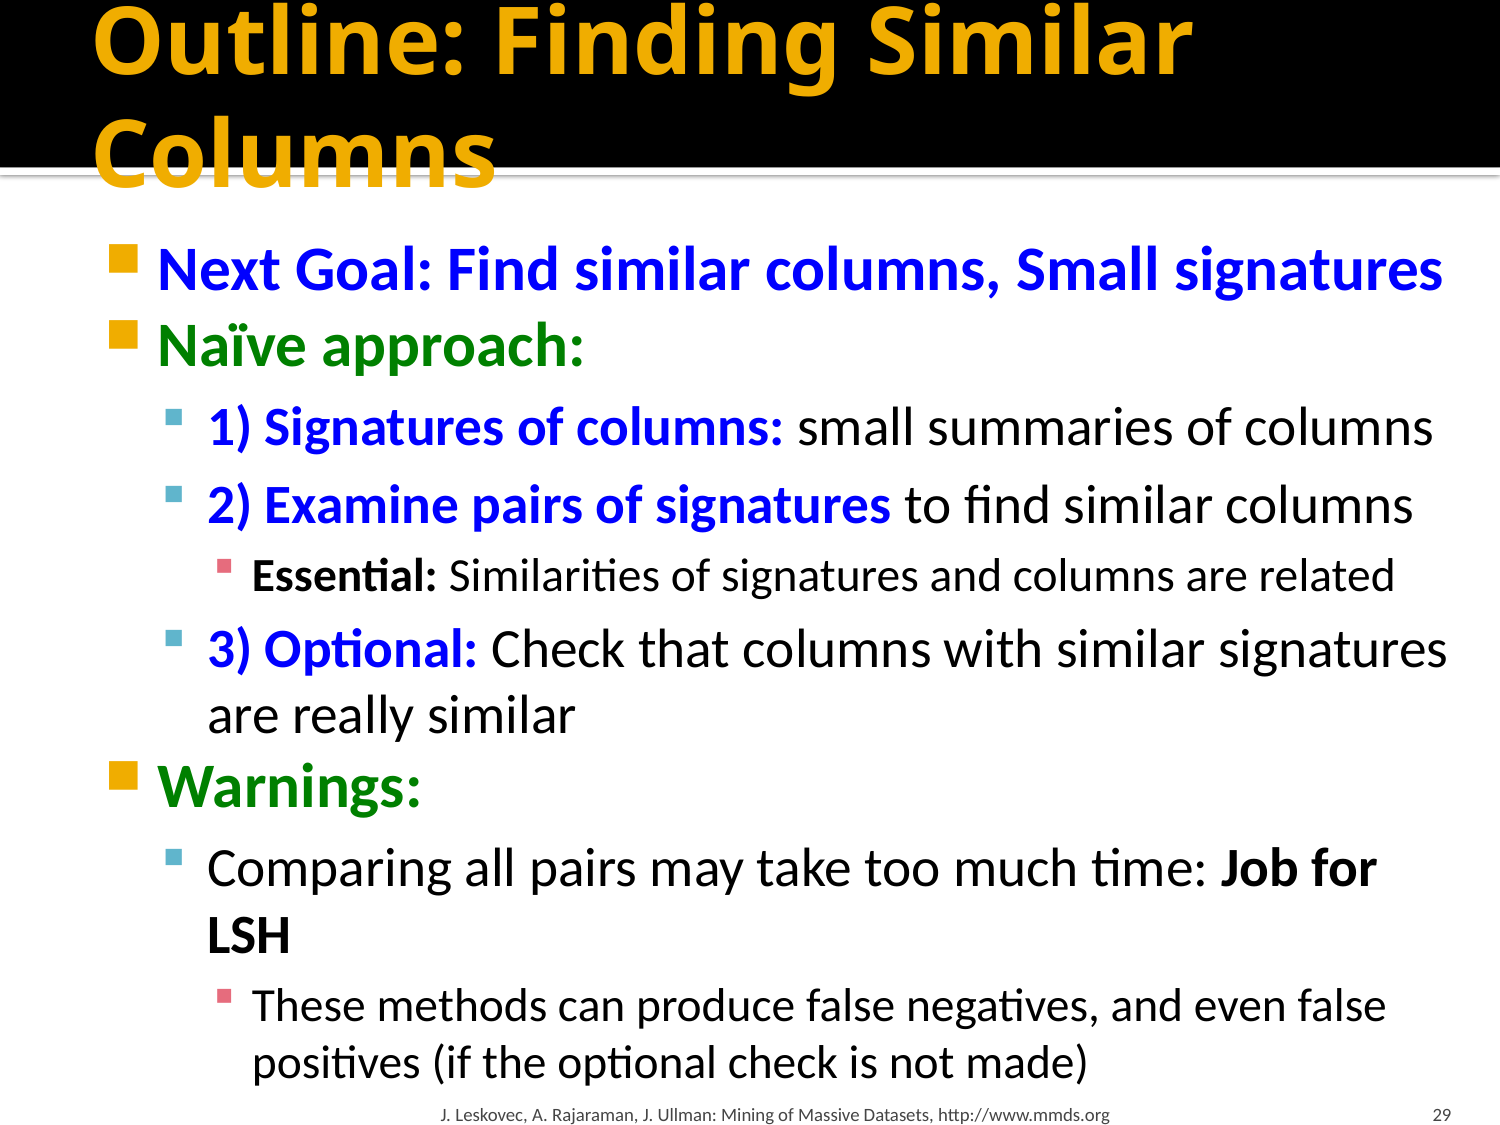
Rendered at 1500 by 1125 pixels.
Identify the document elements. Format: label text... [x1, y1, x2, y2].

footer J. Leskovec, A. Rajaraman, J. Ullman: Mining of Massive Datasets, http://www.mmds.org [433, 1080, 1337, 1125]
list Next Goal: Find similar columns, Small signatures Naïve approach: 1) Signatures of columns: small summaries of columns 2) Examine pairs of signatures to find similar columns Essential: Similarities of signatures and columns are related 3) Optional: Check that columns with similar signatures are really similar Warnings: Comparing all pairs may take too much time: Job for LSH These methods can produce false negatives, and even false positives (if the optional check is not made) [75, 212, 1488, 1100]
title Outline: Finding Similar Columns [75, 12, 1425, 175]
slide_number 29 [1345, 1080, 1467, 1125]
